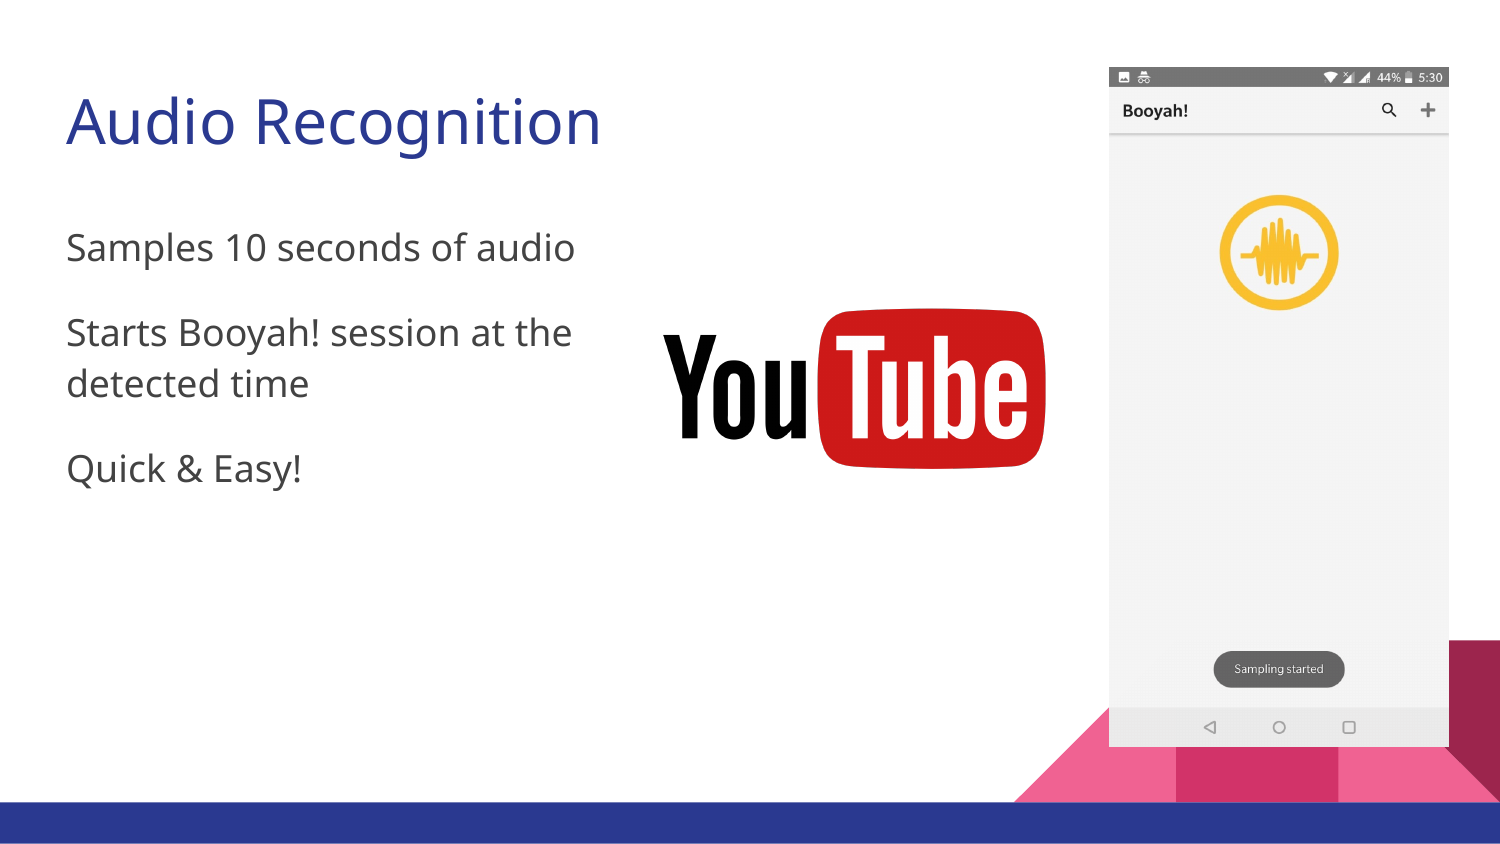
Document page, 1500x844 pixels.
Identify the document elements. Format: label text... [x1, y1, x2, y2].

picture [1109, 66, 1450, 747]
title Audio Recognition [51, 67, 1106, 167]
picture [662, 308, 1046, 471]
list Samples 10 seconds of audio Starts Booyah! session at the detected time Quick & Easy! [51, 201, 642, 750]
